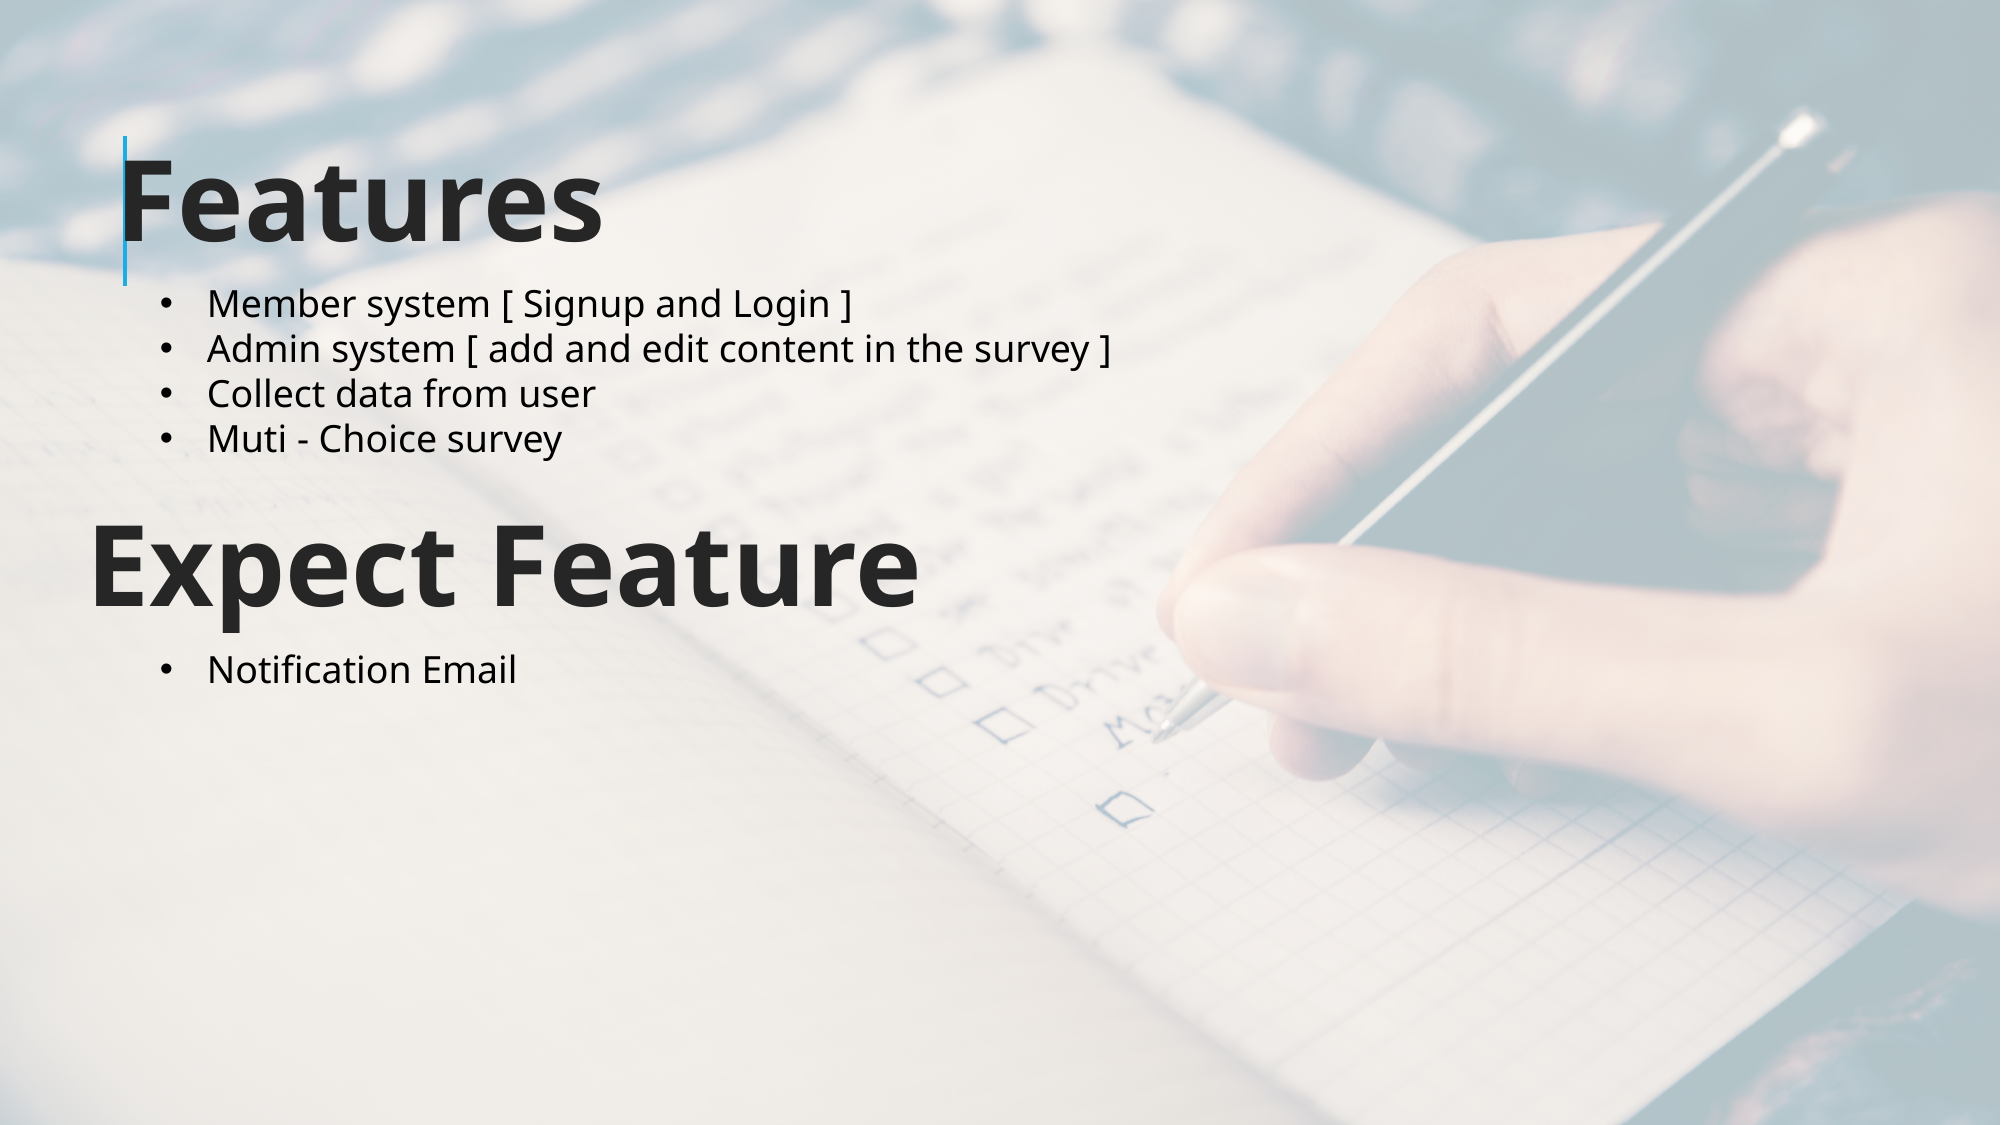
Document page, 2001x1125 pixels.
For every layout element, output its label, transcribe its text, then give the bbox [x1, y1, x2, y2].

text_box Expect Feature [71, 486, 937, 637]
text_box Notification Email [145, 638, 1188, 698]
text_box Member system [ Signup and Login ] Admin system [ add and edit content in the survey ] Collect data from user Muti - Choice survey [145, 273, 1188, 468]
text_box Features [100, 121, 622, 272]
